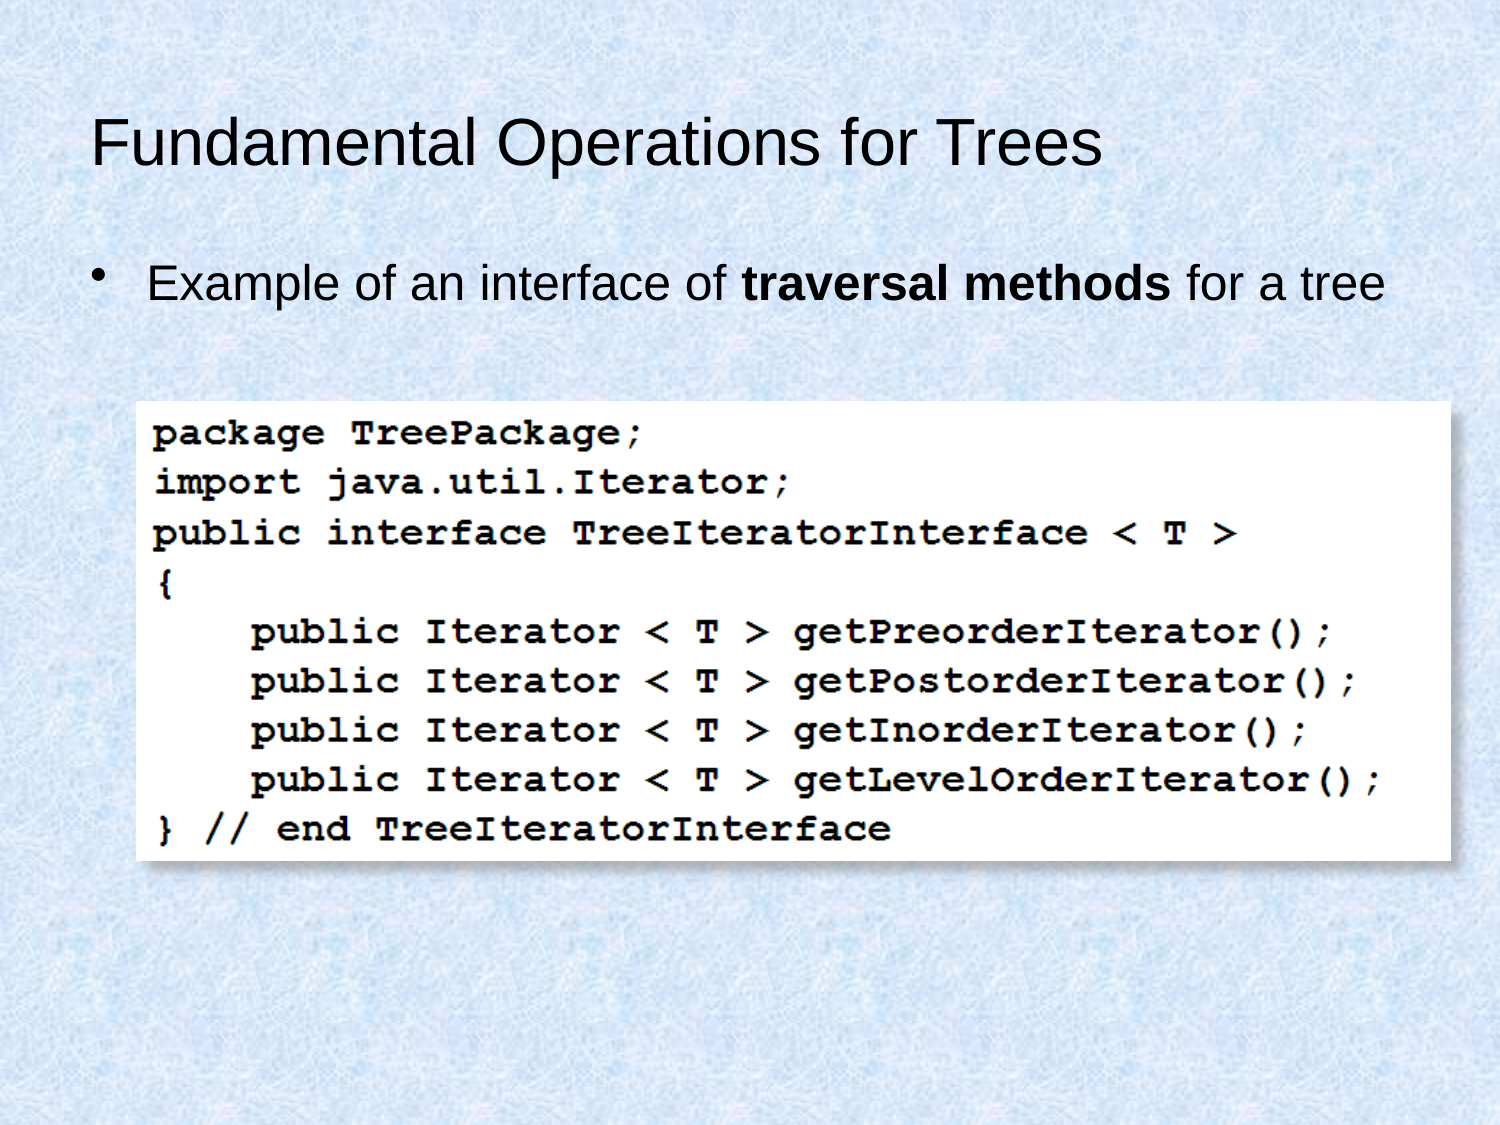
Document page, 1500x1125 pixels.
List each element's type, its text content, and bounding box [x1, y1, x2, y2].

title Fundamental Operations for Trees [75, 45, 1425, 233]
picture [0, 0, 1500, 1125]
list Example of an interface of traversal methods for a tree [75, 243, 1425, 903]
